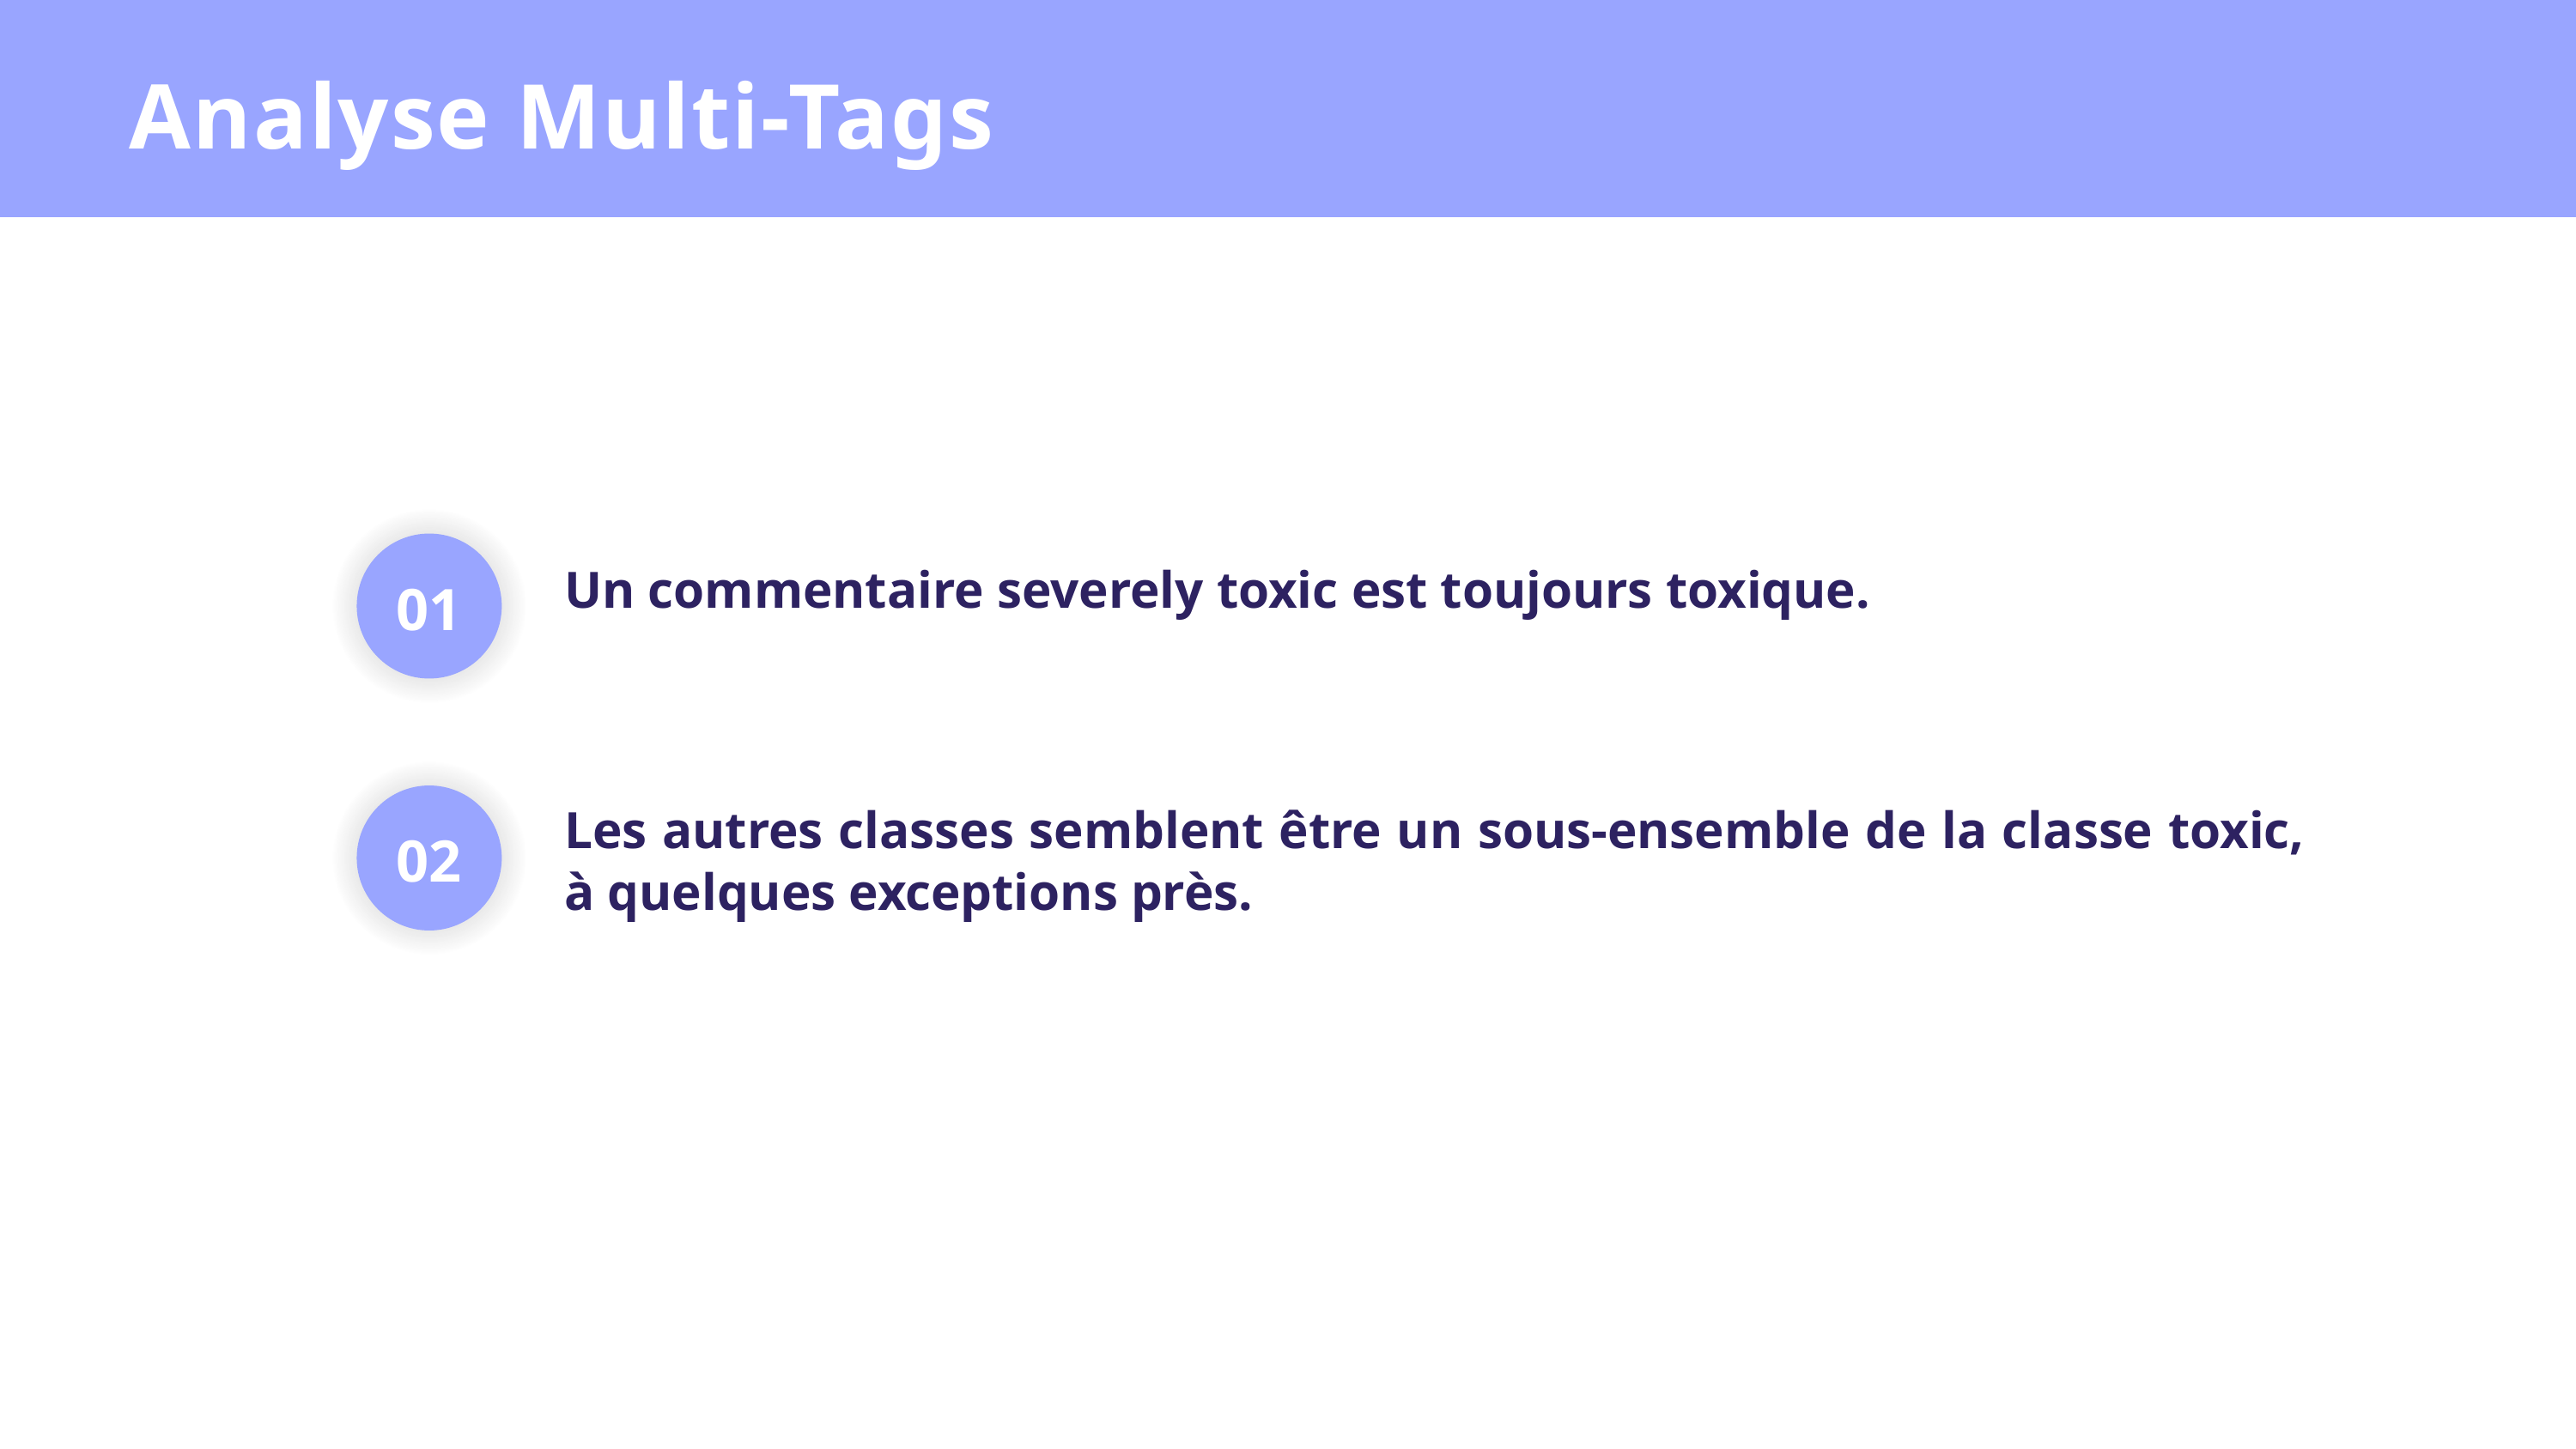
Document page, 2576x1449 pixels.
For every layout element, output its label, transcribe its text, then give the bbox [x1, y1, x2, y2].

text_box [331, 508, 527, 704]
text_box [0, 0, 2576, 218]
text_box [331, 761, 527, 955]
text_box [356, 533, 502, 679]
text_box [356, 785, 502, 931]
text_box Les autres classes semblent être un sous-ensemble de la classe toxic, à quelques exceptions près. [564, 796, 2306, 921]
text_box Un commentaire severely toxic est toujours toxique. [564, 555, 2306, 619]
